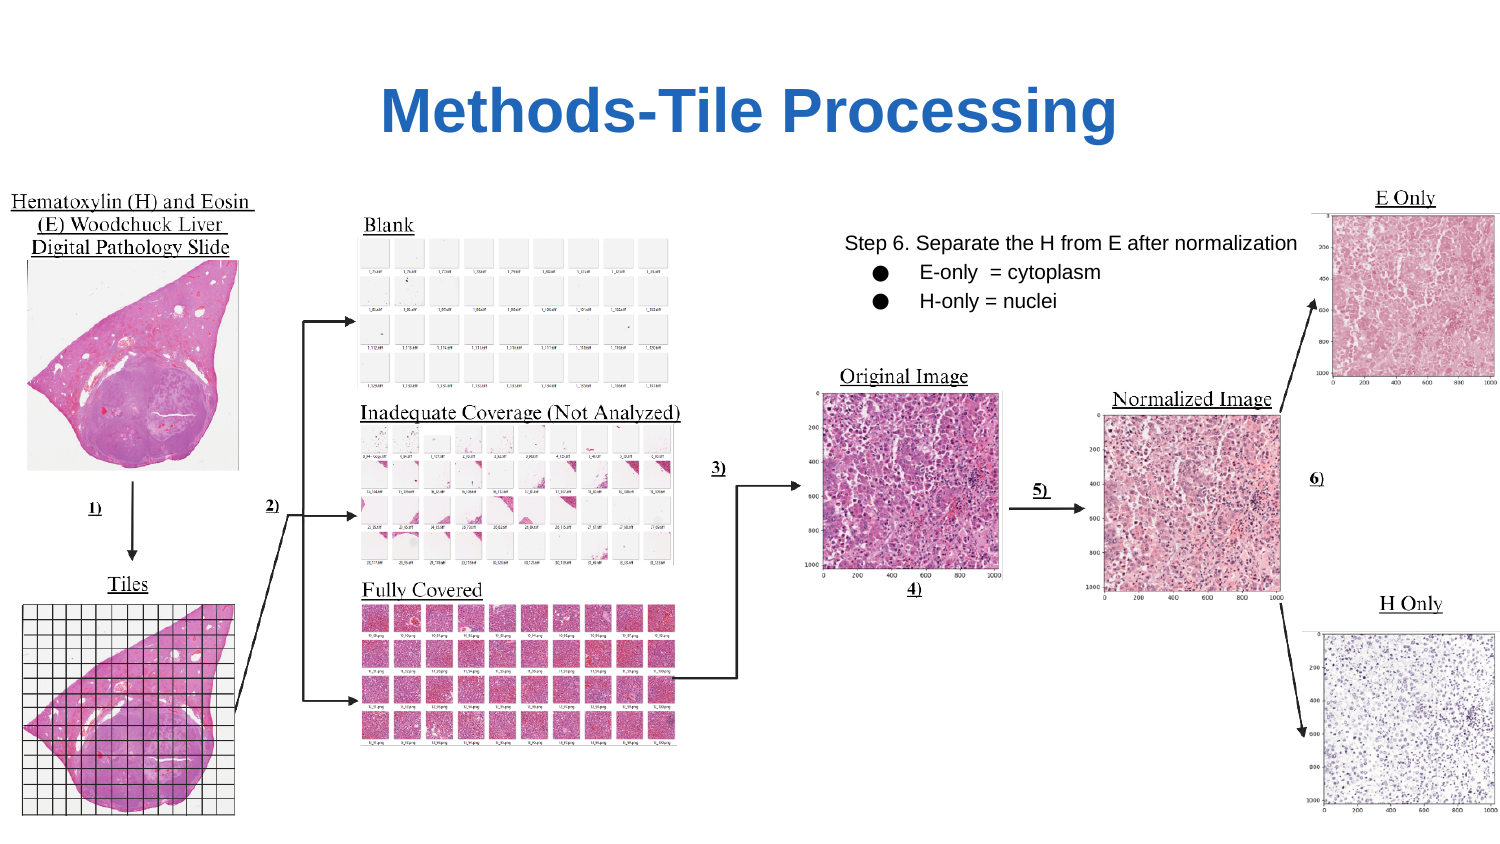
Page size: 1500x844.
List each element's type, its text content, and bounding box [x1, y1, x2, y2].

picture [0, 183, 1500, 827]
text_box Methods-Tile Processing [118, 65, 1382, 160]
